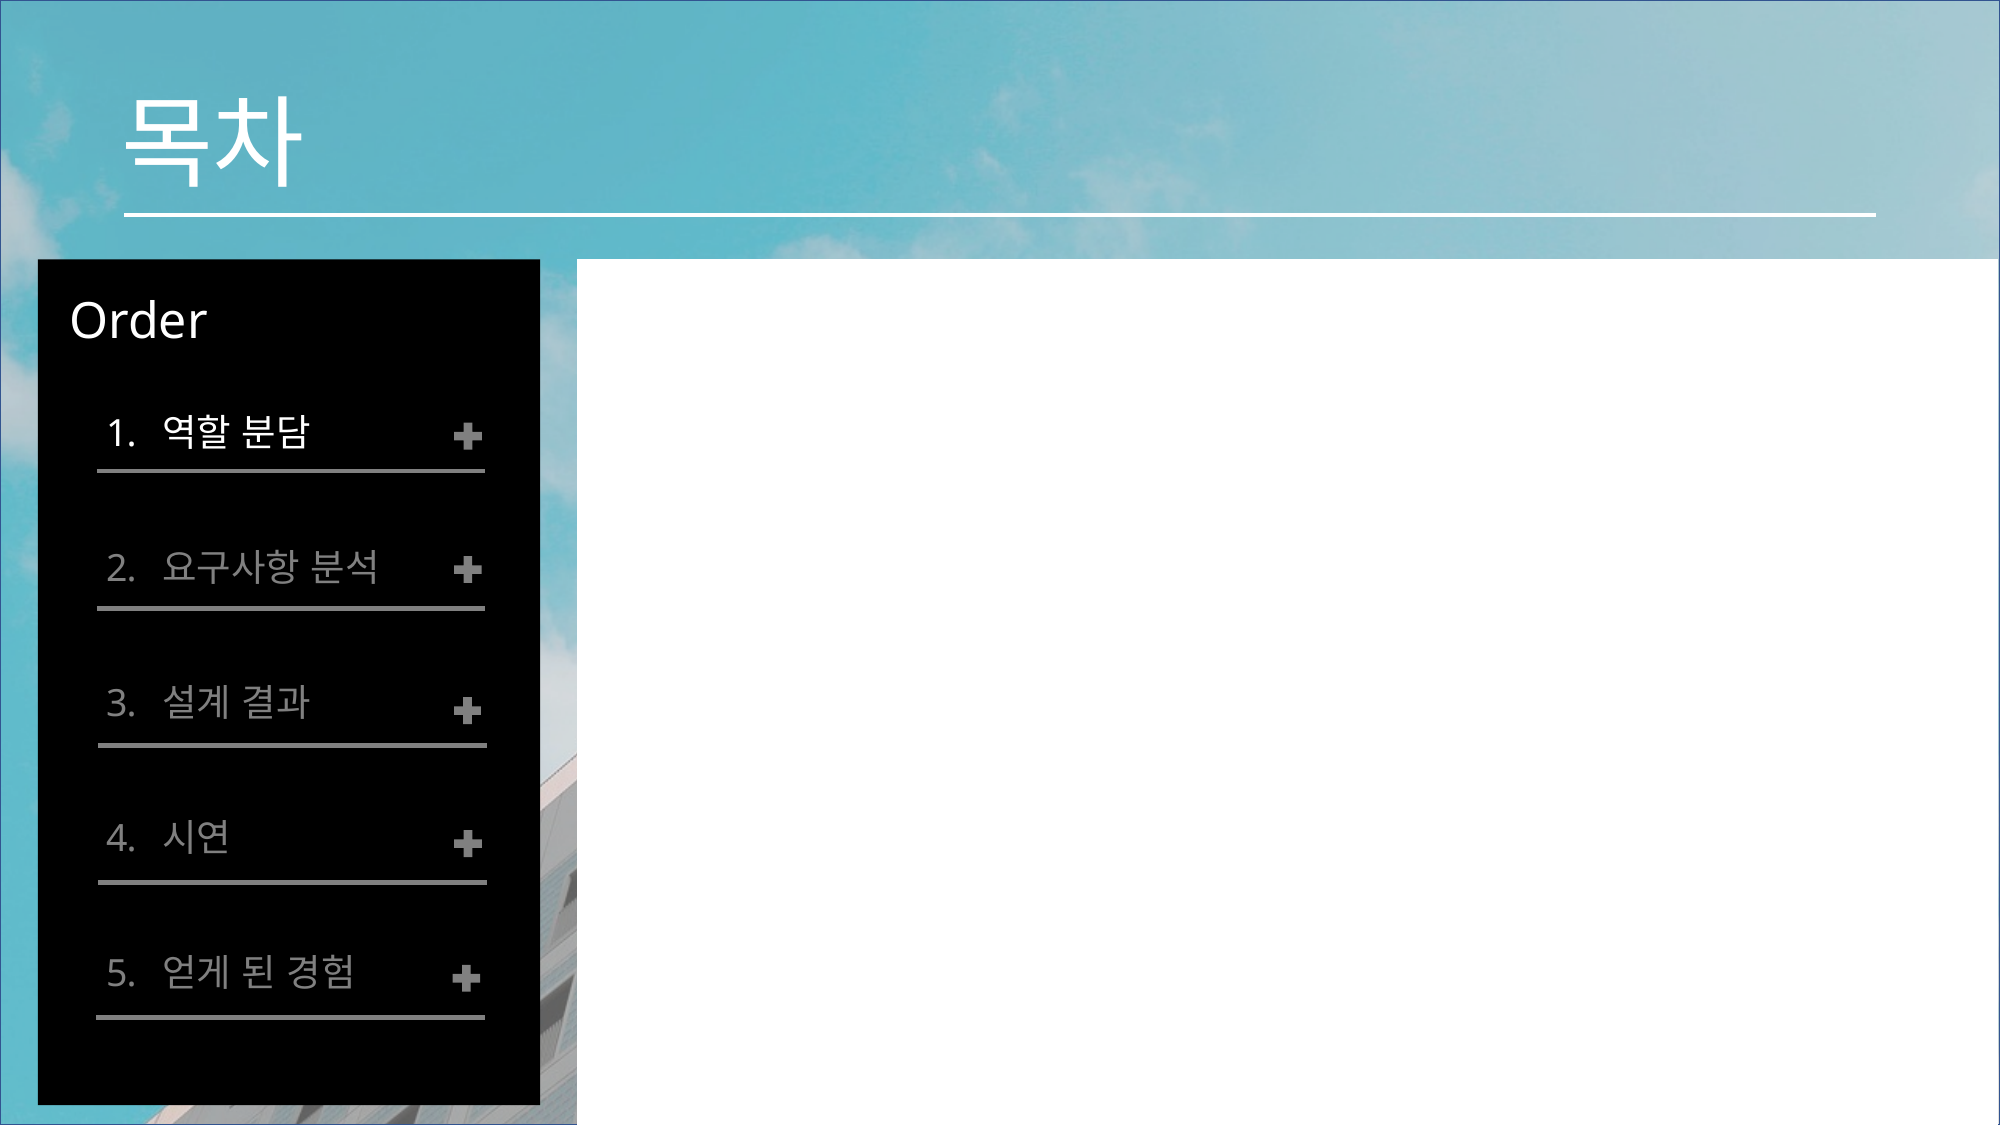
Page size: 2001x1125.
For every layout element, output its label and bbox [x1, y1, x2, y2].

text_box [91, 401, 487, 1018]
text_box [0, 0, 2000, 1125]
